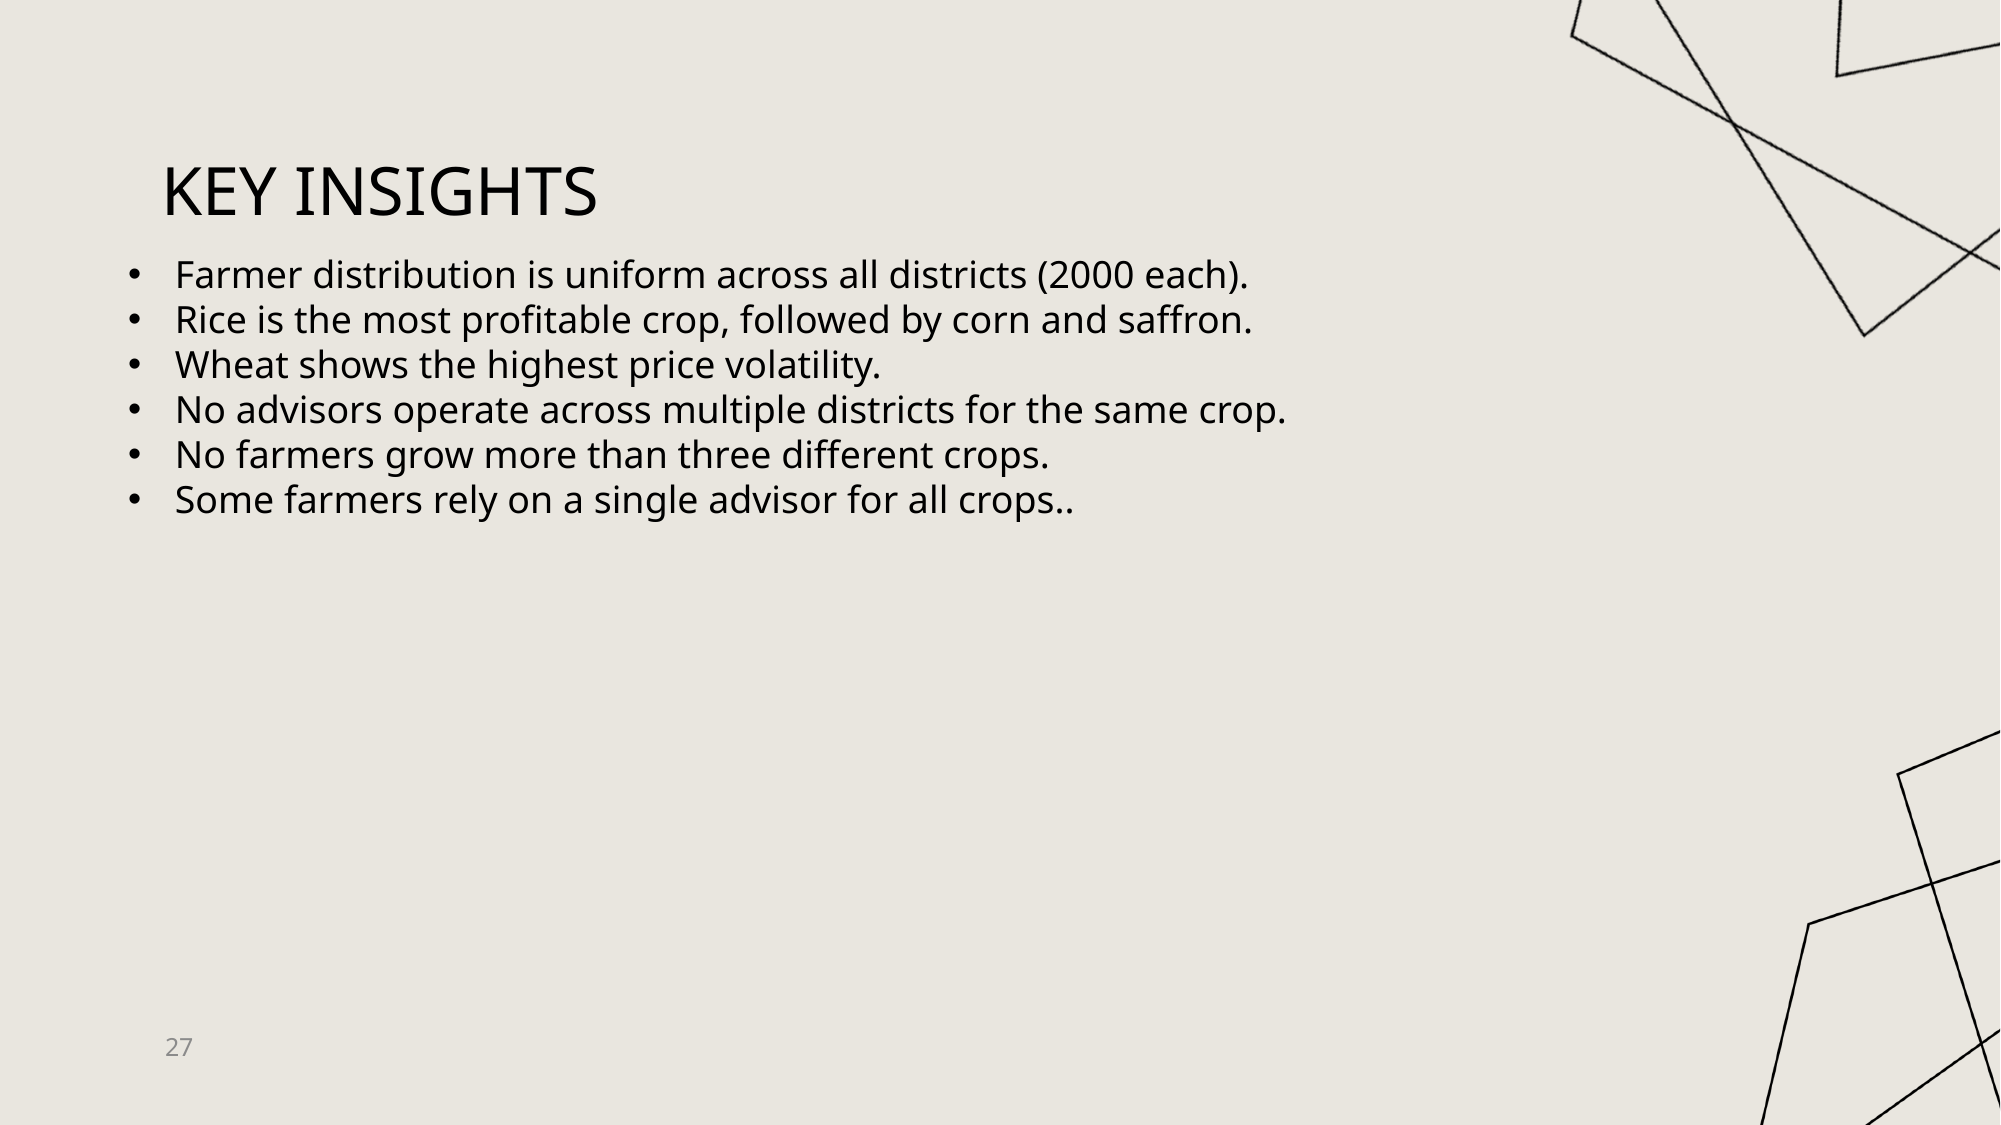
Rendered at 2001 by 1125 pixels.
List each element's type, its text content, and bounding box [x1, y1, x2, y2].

slide_number 27 [150, 1024, 254, 1074]
title Key Insights [146, 71, 1709, 318]
picture [1723, 654, 2001, 1125]
text_box Farmer distribution is uniform across all districts (2000 each). Rice is the most profitable crop, followed by corn and saffron. Wheat shows the highest price volatility. No advisors operate across multiple districts for the same crop. No farmers grow more than three different crops. Some farmers rely on a single advisor for all crops.. [113, 243, 1662, 529]
picture [1553, 0, 2000, 345]
